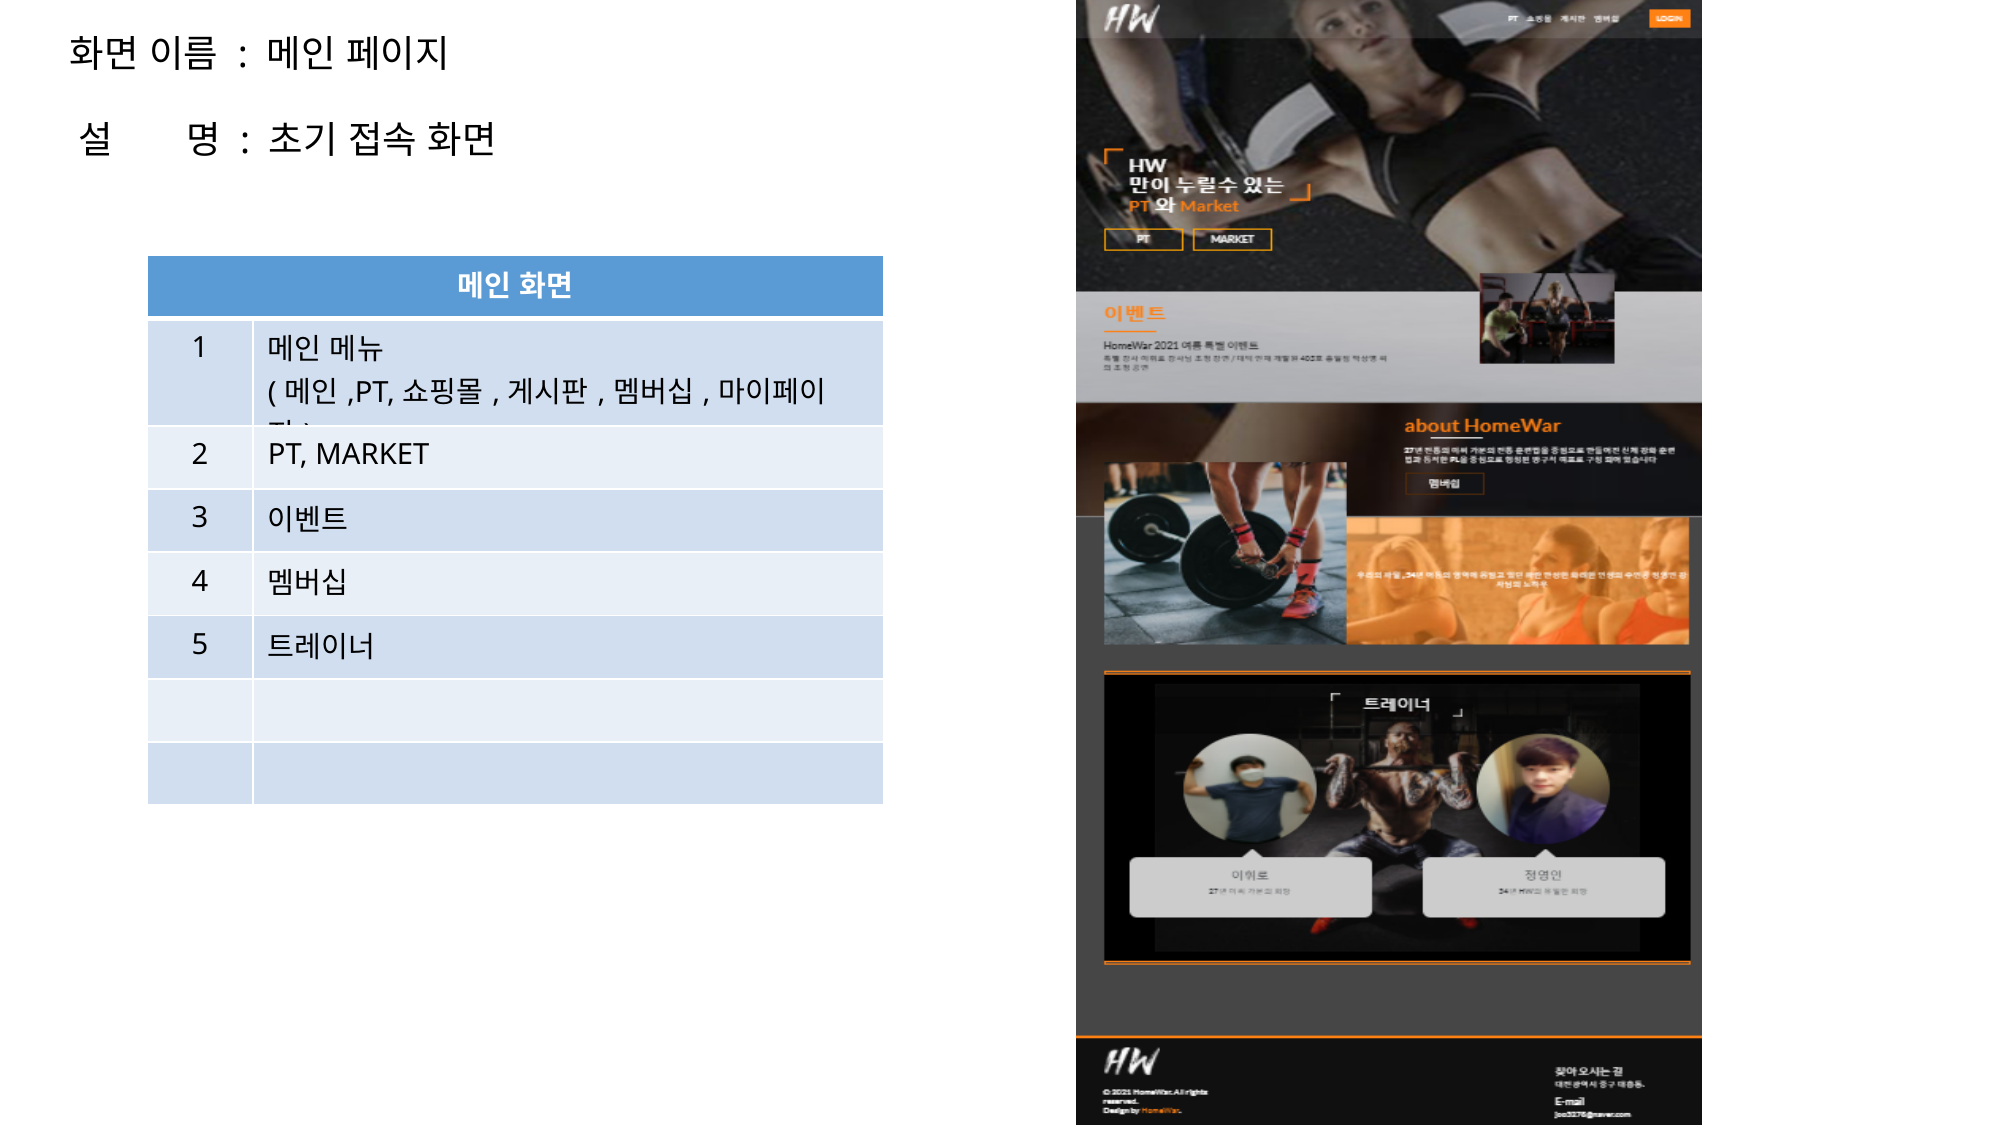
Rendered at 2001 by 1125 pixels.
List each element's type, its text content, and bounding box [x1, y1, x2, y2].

table_cell 5 [148, 616, 252, 678]
table_cell 메인 메뉴 (메인,PT,쇼핑몰,게시판,멤버십,마이페이지) [254, 321, 883, 425]
table_cell 2 [148, 427, 252, 488]
table_cell [254, 743, 883, 804]
table_cell [148, 680, 252, 741]
table_cell [148, 743, 252, 804]
text_box 설 명 : 초기 접속 화면 [63, 108, 512, 169]
table_cell 트레이너 [254, 616, 883, 678]
table_cell 멤버십 [254, 553, 883, 615]
table_header 메인 화면 [148, 256, 883, 316]
table_cell PT, MARKET [254, 427, 883, 488]
table_cell 1 [148, 321, 252, 425]
picture [1076, 0, 1702, 1125]
table_cell 이벤트 [254, 490, 883, 551]
table_cell 3 [148, 490, 252, 551]
table_cell [254, 680, 883, 741]
text_box 화면 이름 : 메인 페이지 [55, 23, 465, 83]
table_cell 4 [148, 553, 252, 615]
